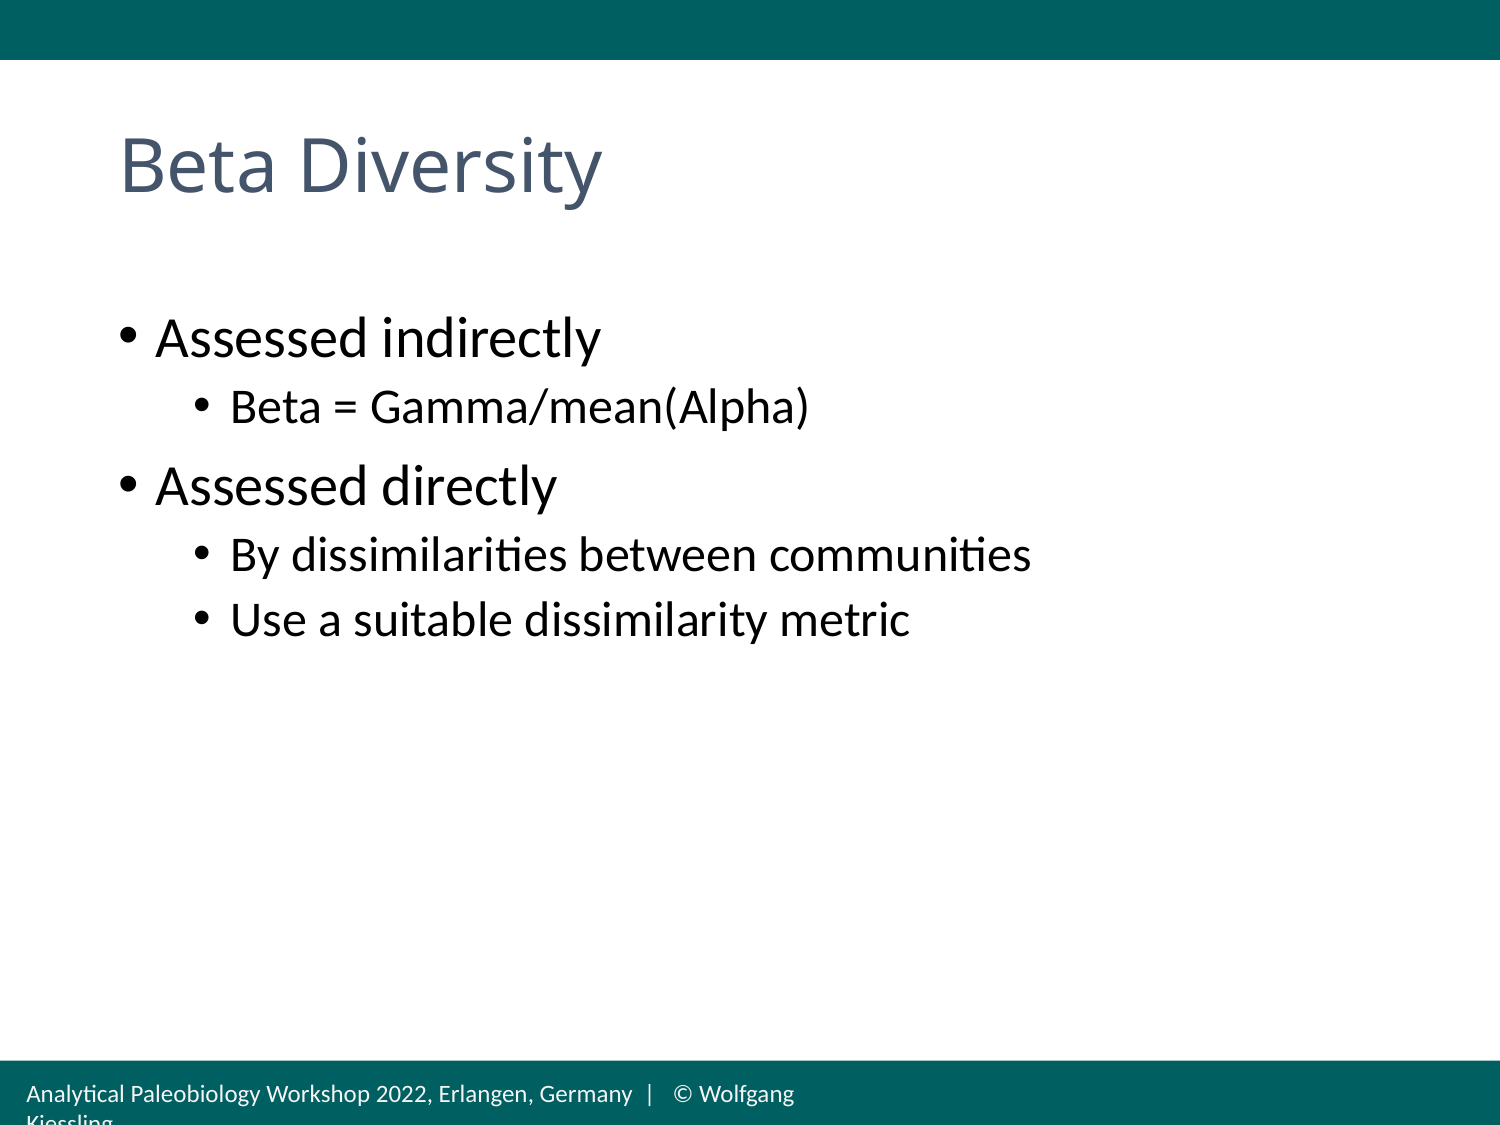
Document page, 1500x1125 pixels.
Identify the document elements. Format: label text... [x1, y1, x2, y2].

title Beta Diversity [103, 59, 1397, 278]
list Assessed indirectly Beta = Gamma/mean(Alpha) Assessed directly By dissimilarities between communities Use a suitable dissimilarity metric [103, 299, 1397, 1014]
